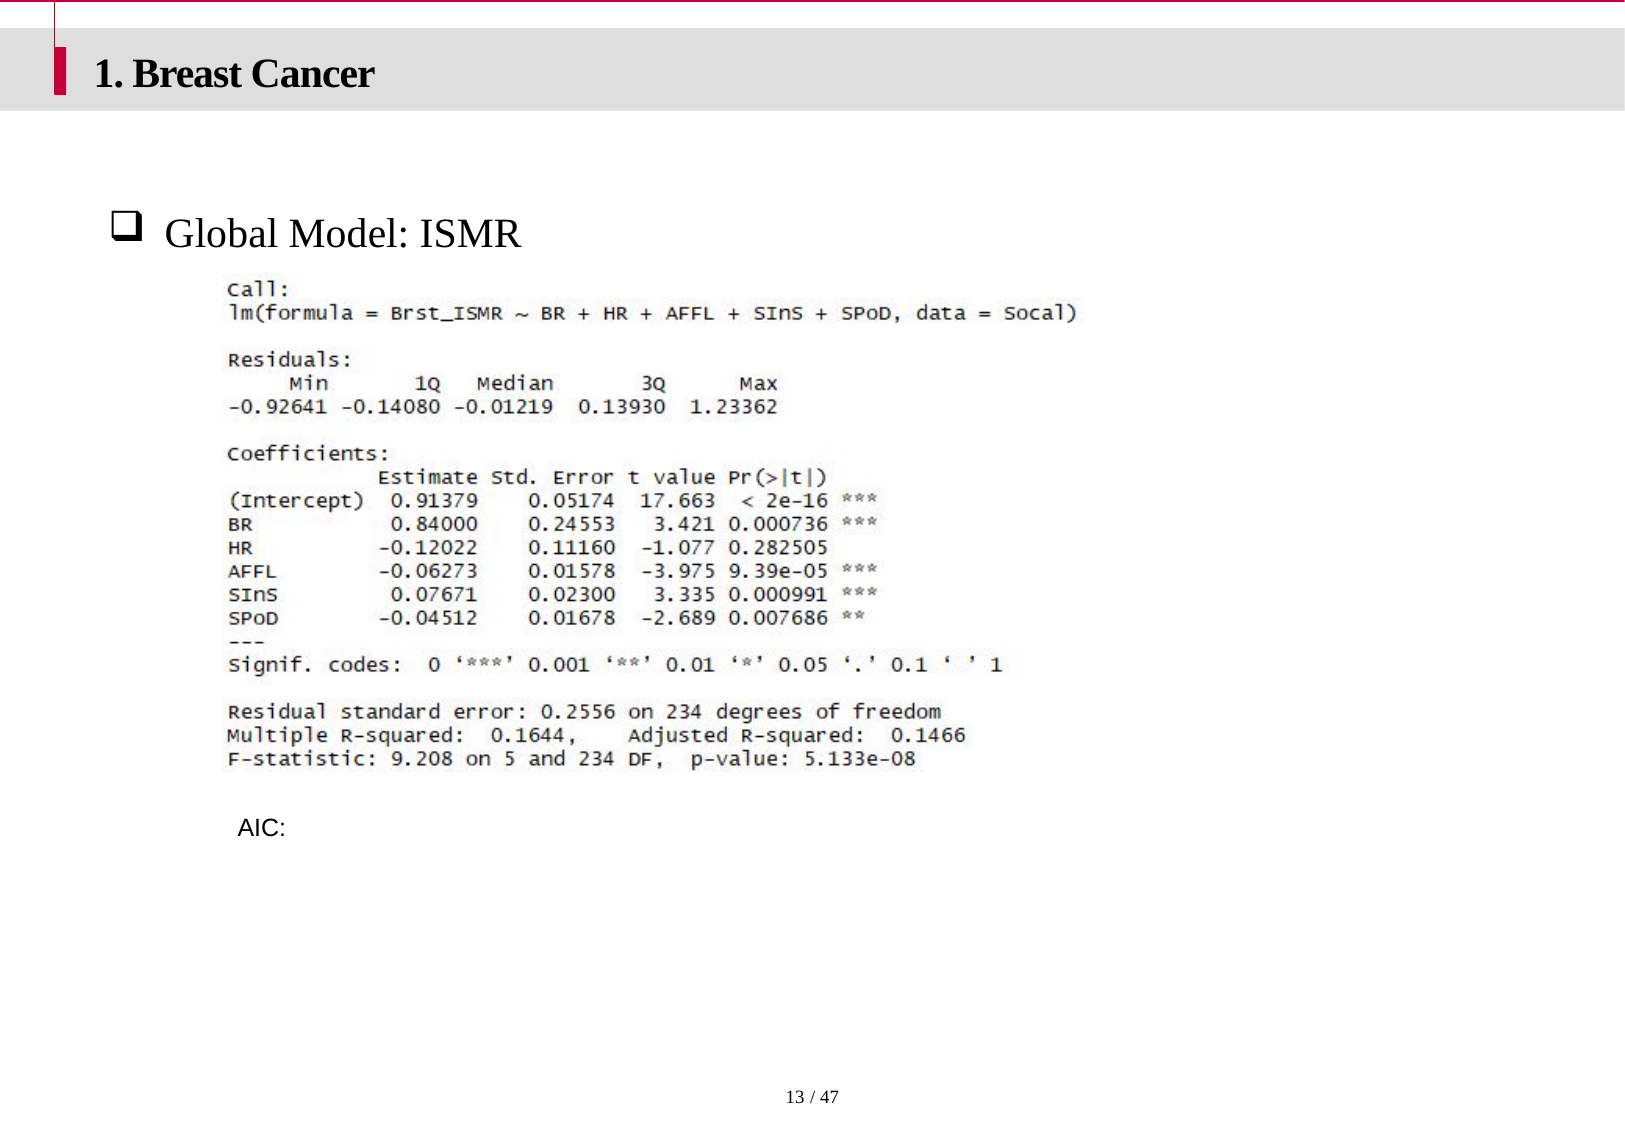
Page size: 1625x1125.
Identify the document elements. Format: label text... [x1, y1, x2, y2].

picture [54, 47, 67, 95]
list 1. Breast Cancer [93, 45, 919, 96]
text_box AIC: [222, 804, 309, 849]
text_box Global Model: ISMR [93, 173, 1575, 845]
picture [221, 272, 1085, 772]
